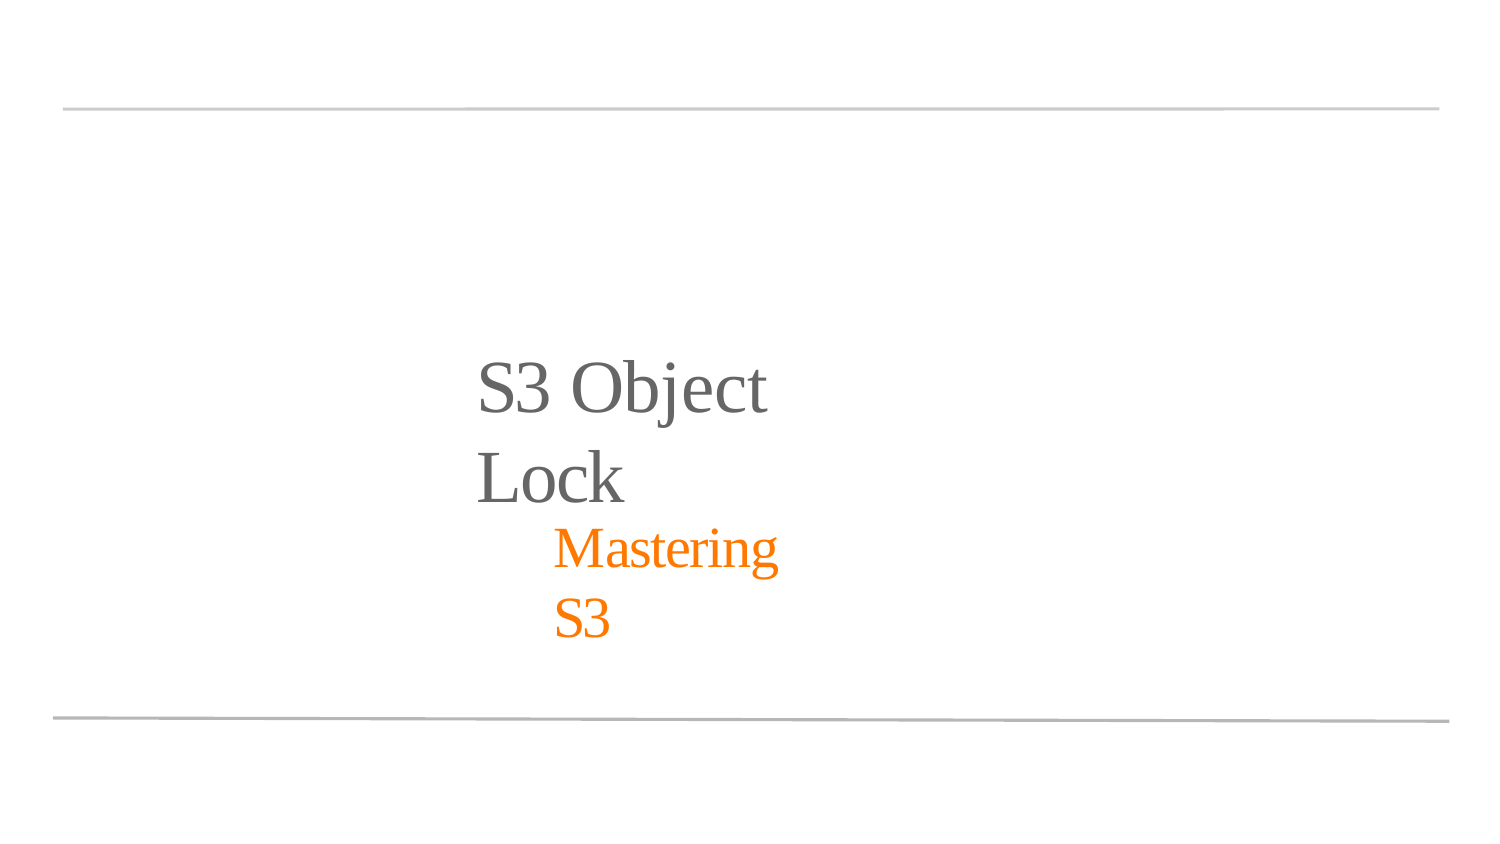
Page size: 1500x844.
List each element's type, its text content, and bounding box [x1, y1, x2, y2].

text_box Mastering S3 [551, 506, 847, 649]
text_box S3 Object Lock [474, 335, 922, 518]
